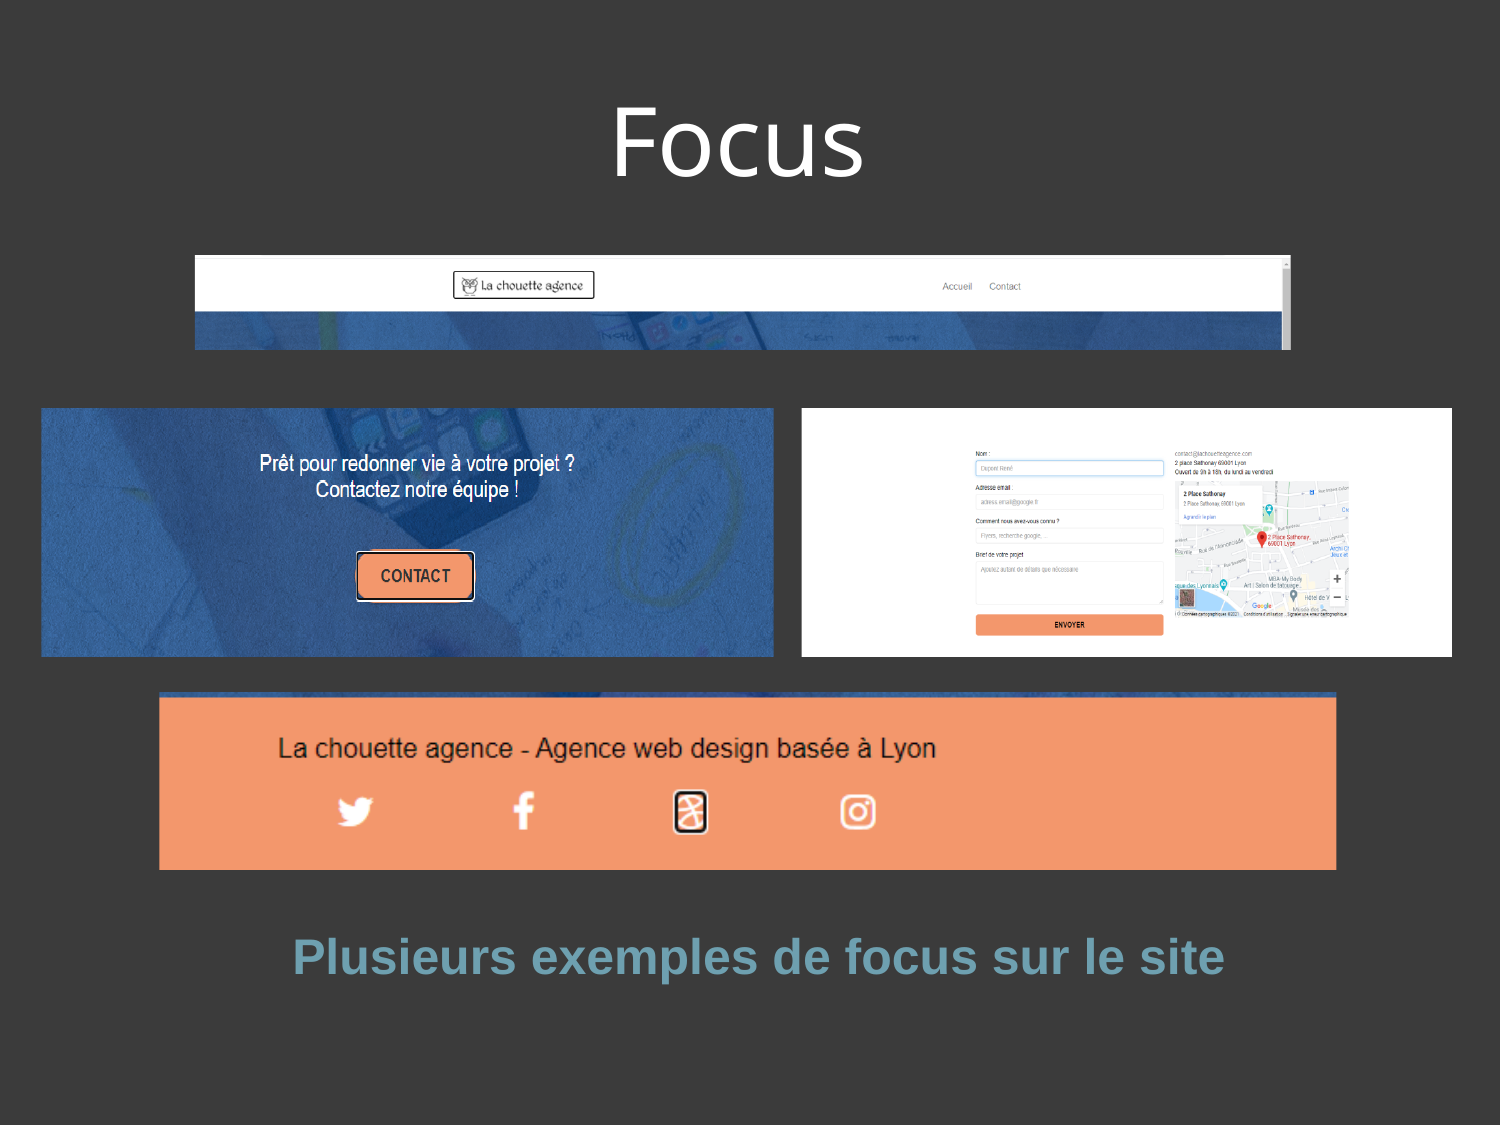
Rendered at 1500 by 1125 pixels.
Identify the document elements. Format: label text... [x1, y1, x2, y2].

list Plusieurs exemples de focus sur le site [277, 916, 1284, 1055]
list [194, 255, 1291, 350]
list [801, 408, 1453, 658]
picture [41, 408, 774, 658]
picture [159, 692, 1337, 870]
title Focus [75, 44, 1425, 233]
